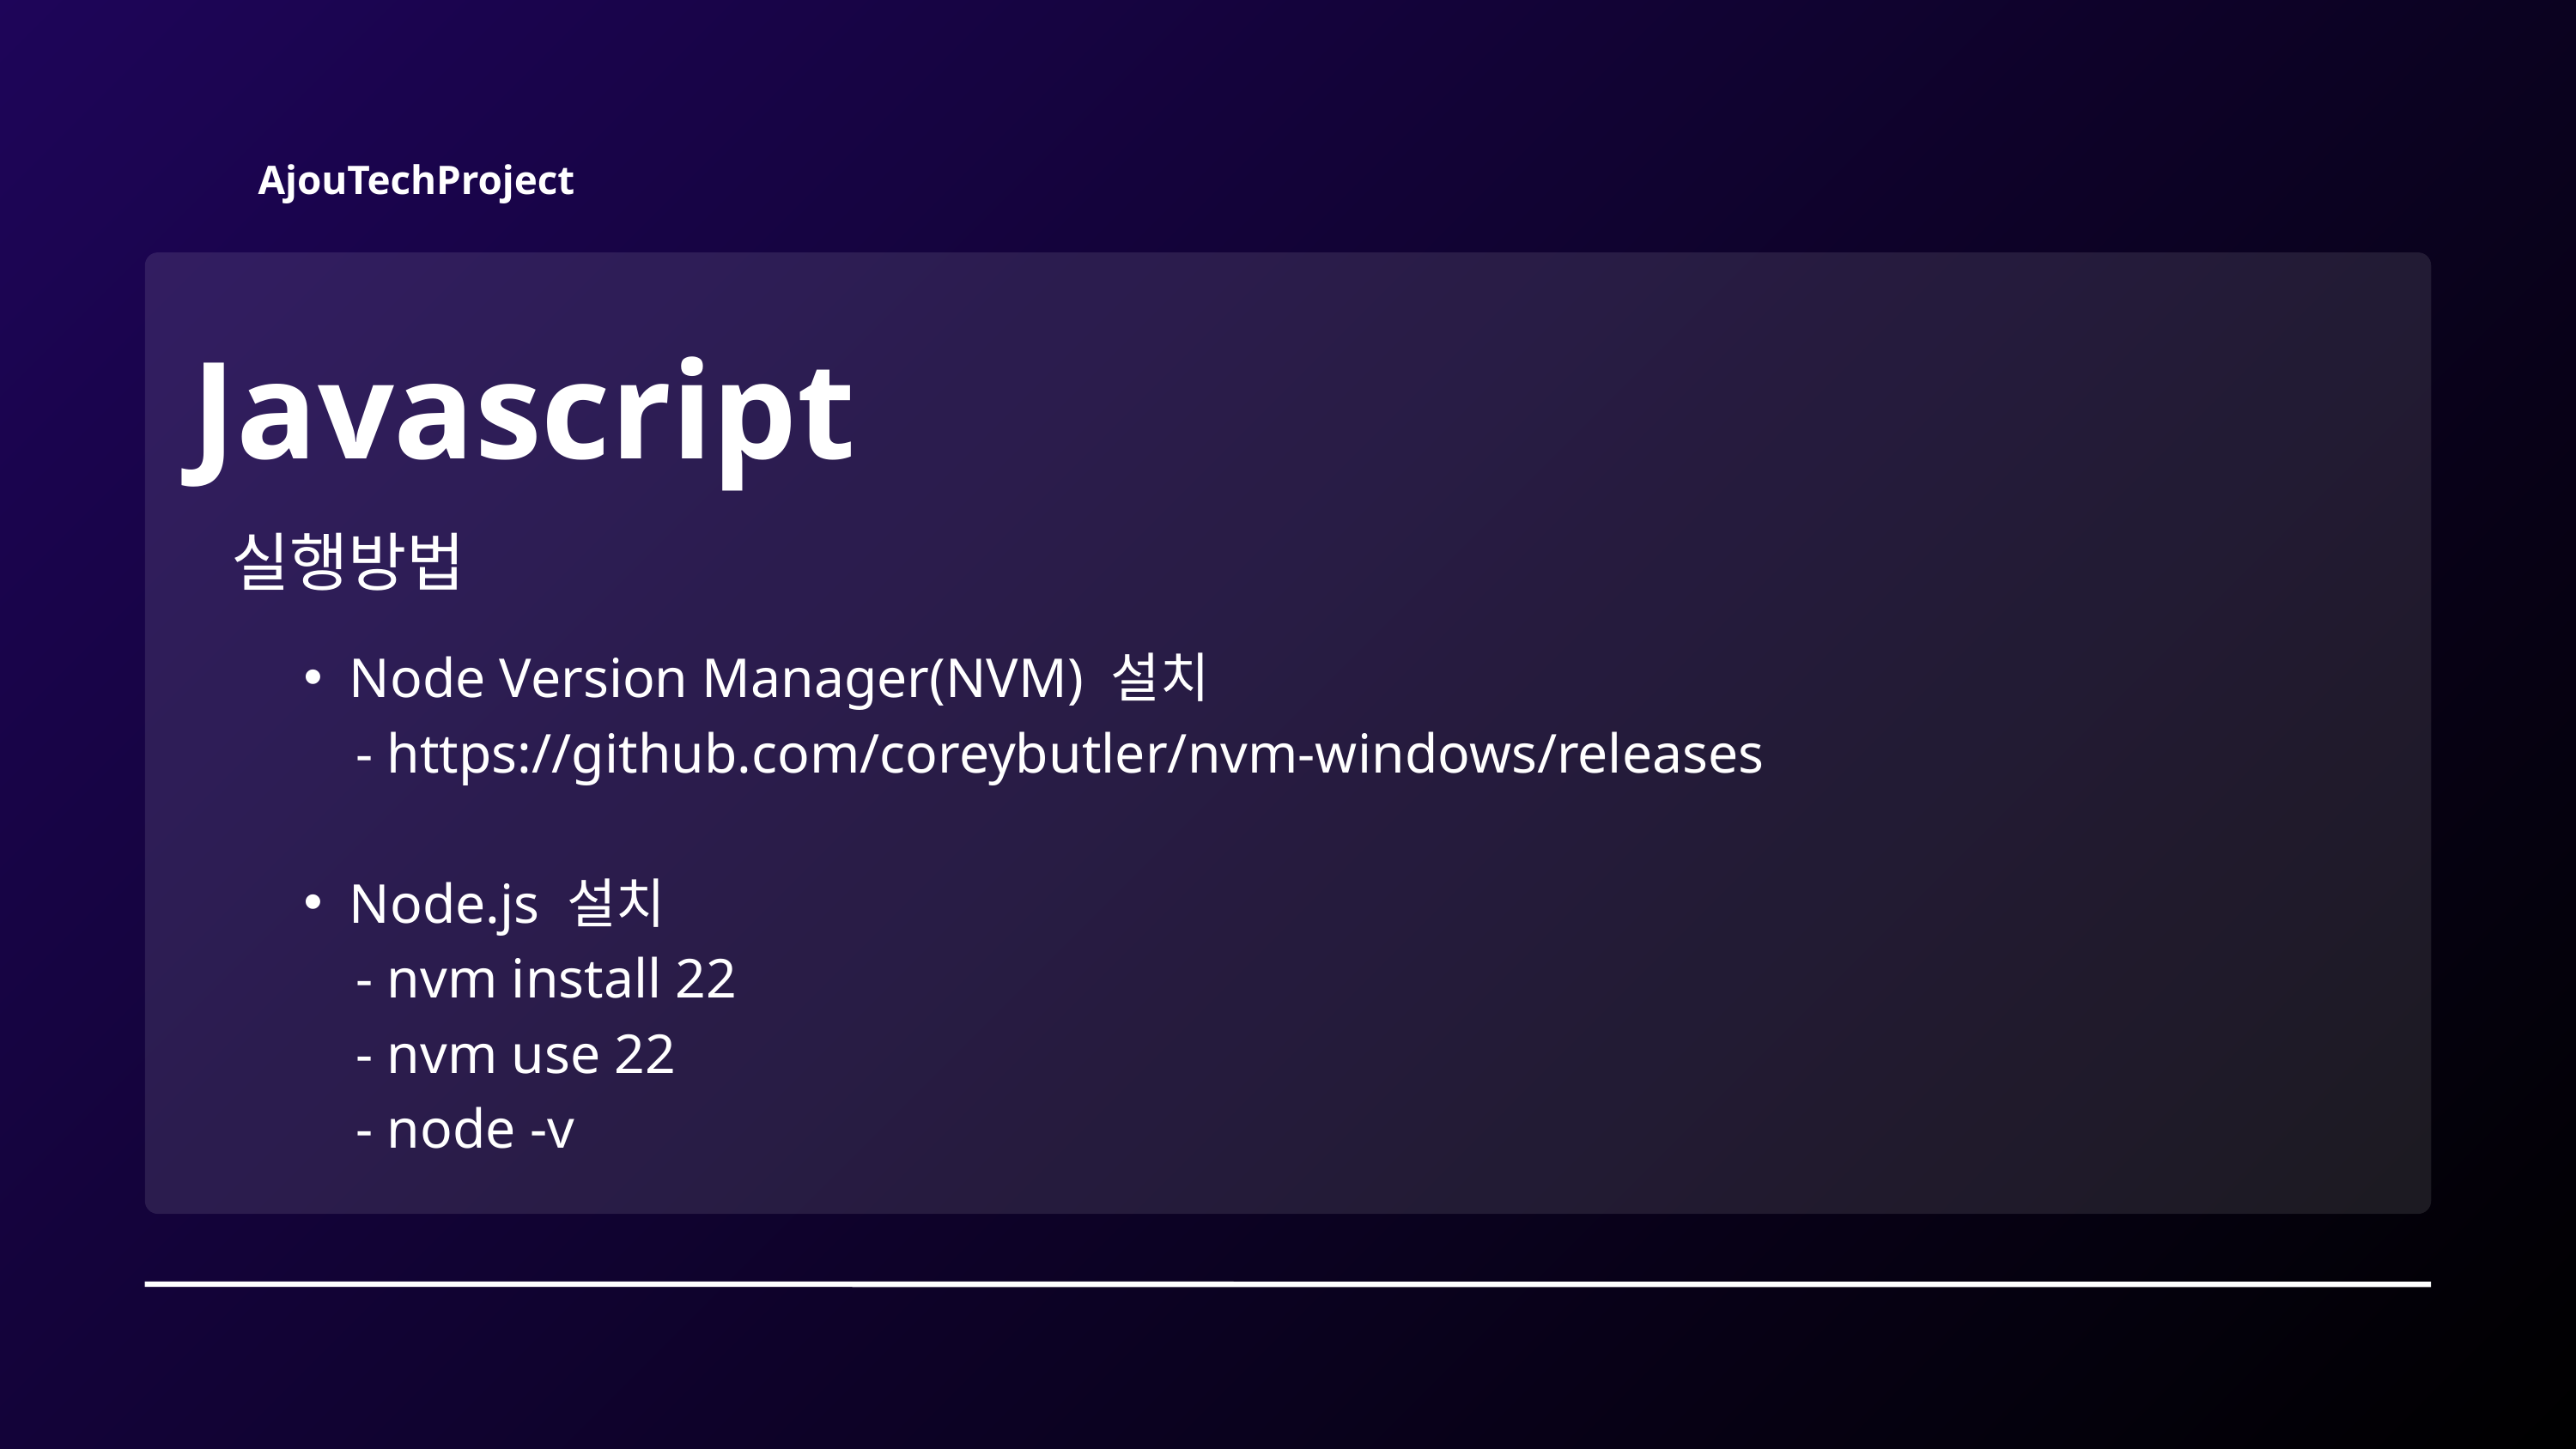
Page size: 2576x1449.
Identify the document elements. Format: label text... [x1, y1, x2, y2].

text_box AjouTechProject [258, 160, 732, 203]
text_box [144, 252, 2432, 1215]
